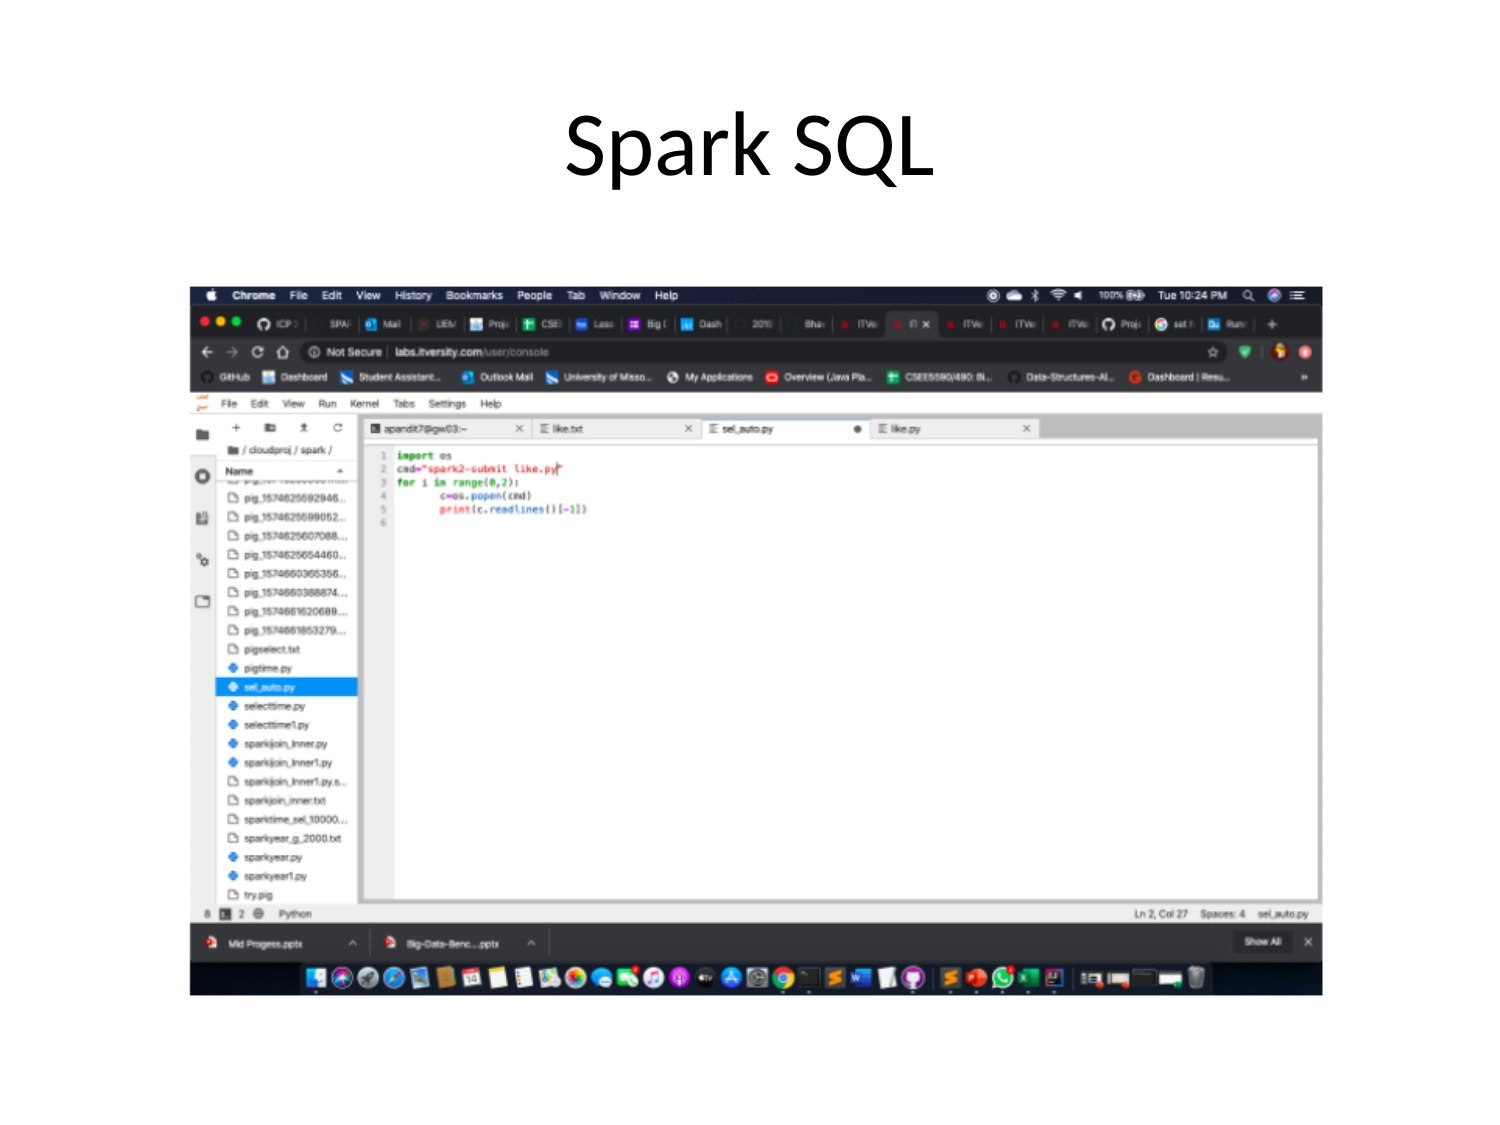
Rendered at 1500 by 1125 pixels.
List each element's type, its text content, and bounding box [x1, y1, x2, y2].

title Spark SQL [75, 45, 1425, 233]
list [156, 262, 1344, 1006]
